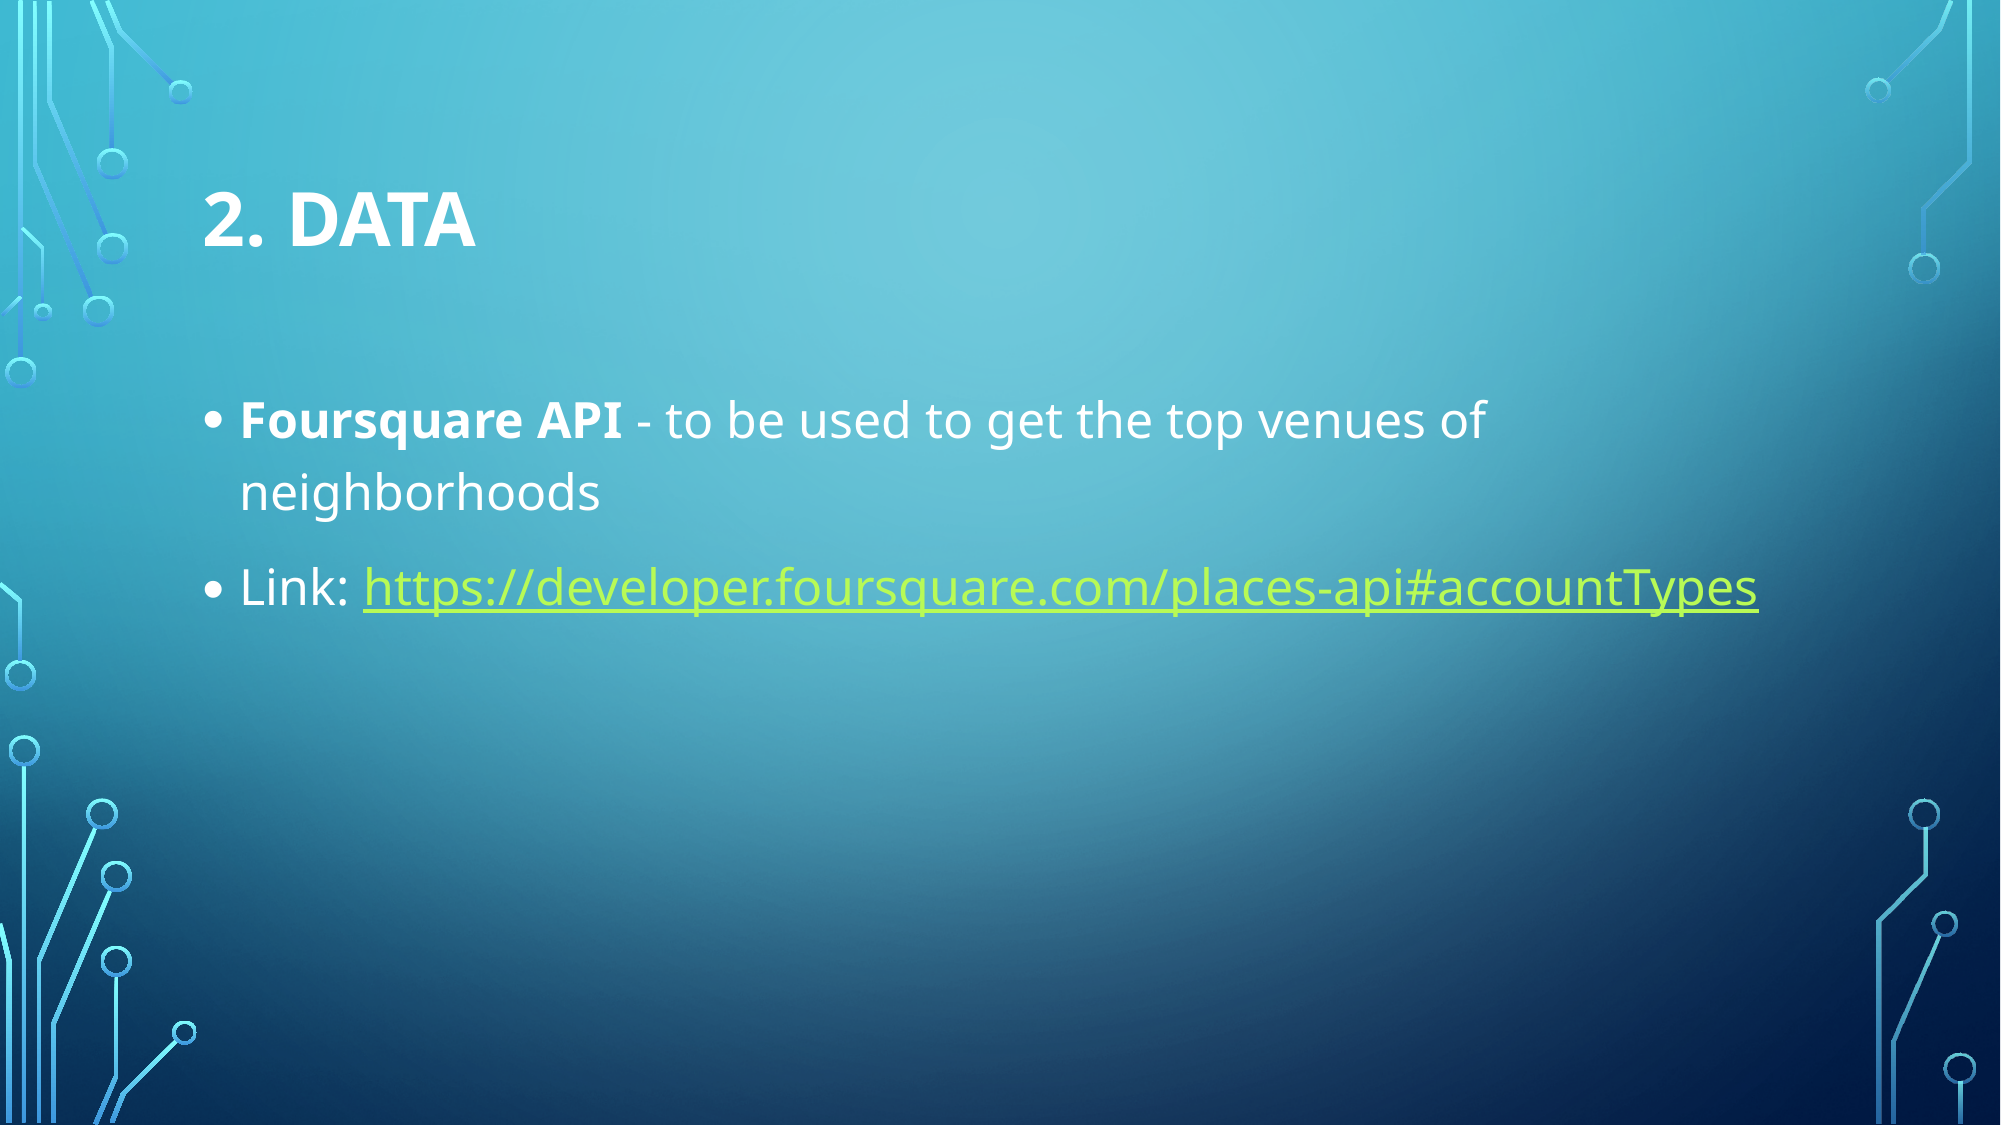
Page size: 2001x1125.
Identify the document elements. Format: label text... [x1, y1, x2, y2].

list Foursquare API - to be used to get the top venues of neighborhoods Link: https://developer.foursquare.com/places-api#accountTypes [187, 369, 1813, 950]
title 2. Data [187, 101, 1813, 344]
